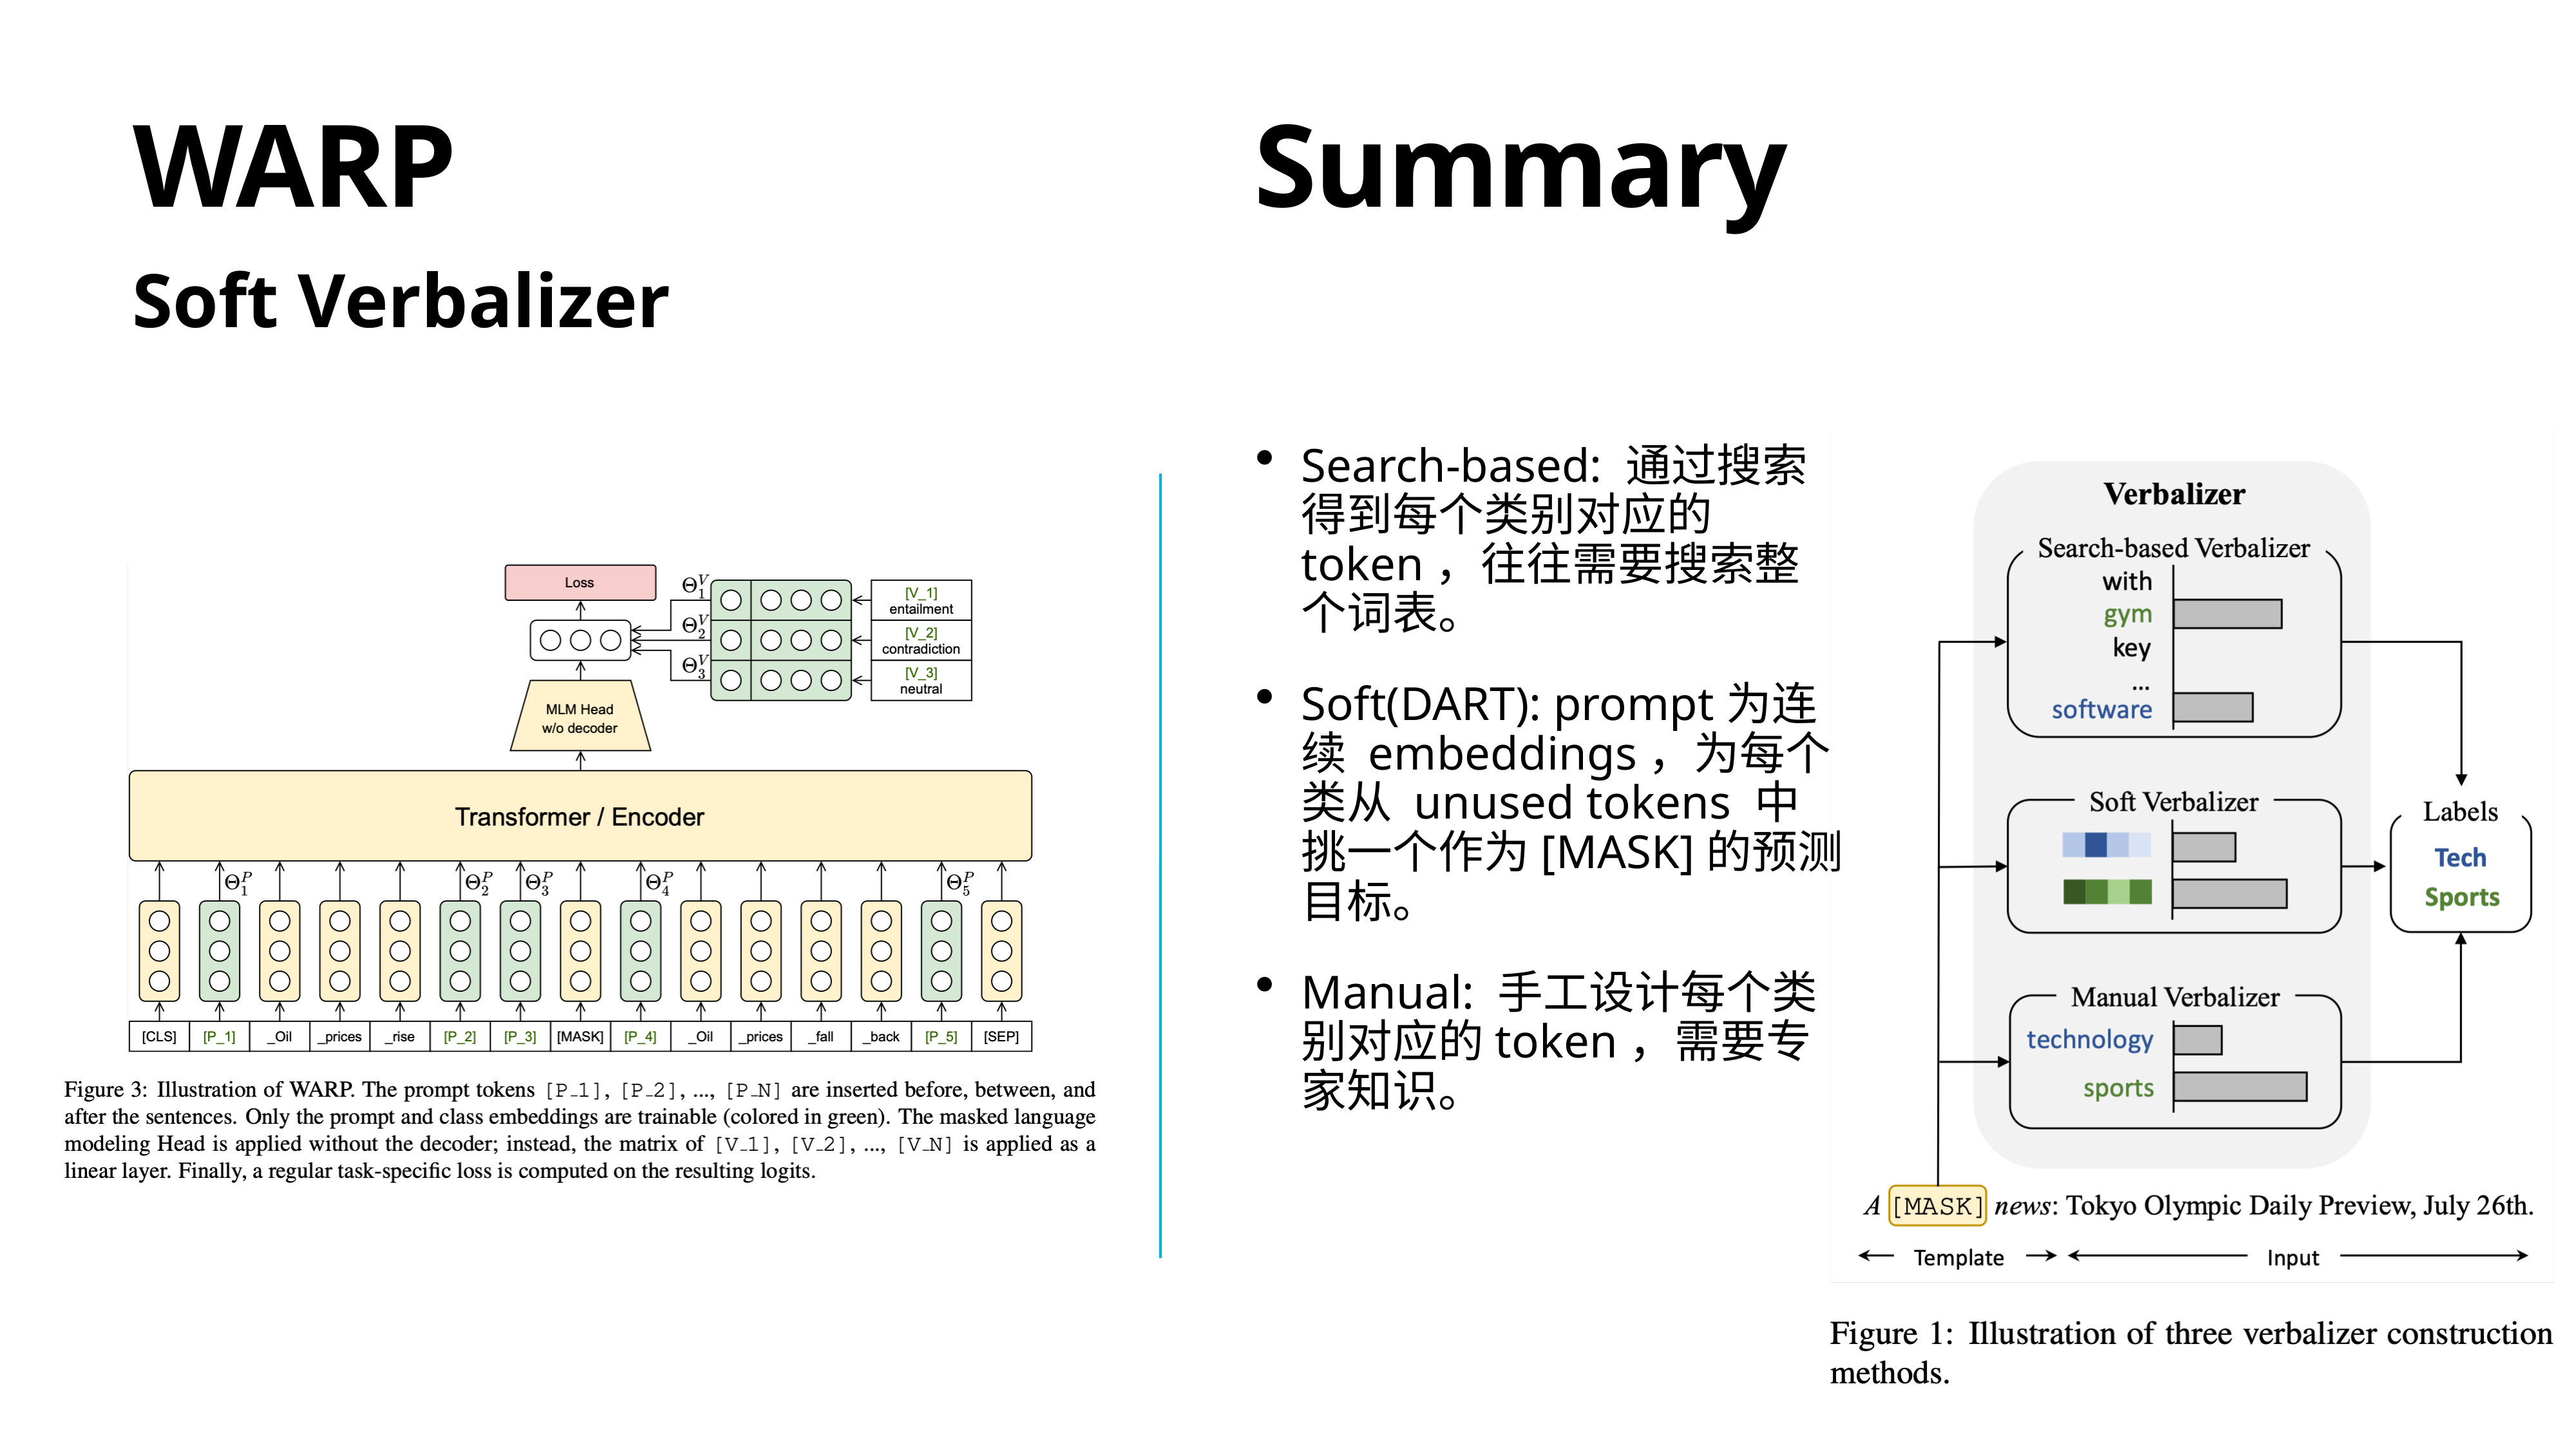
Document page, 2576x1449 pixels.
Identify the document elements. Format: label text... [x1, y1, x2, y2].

title WARP [127, 113, 2449, 248]
list Search-based: 通过搜索得到每个类别对应的token，往往需要搜索整个词表。 Soft(DART): prompt为连续 embeddings，为每个类从 unused tokens 中挑一个作为[MASK]的预测目标。 Manual: 手工设计每个类别对应的token，需要专家知识。 [1250, 437, 1787, 1244]
list Soft Verbalizer [127, 248, 2449, 348]
picture [1787, 424, 2576, 1415]
picture [40, 534, 1132, 1198]
text_box Summary [1249, 114, 2576, 266]
